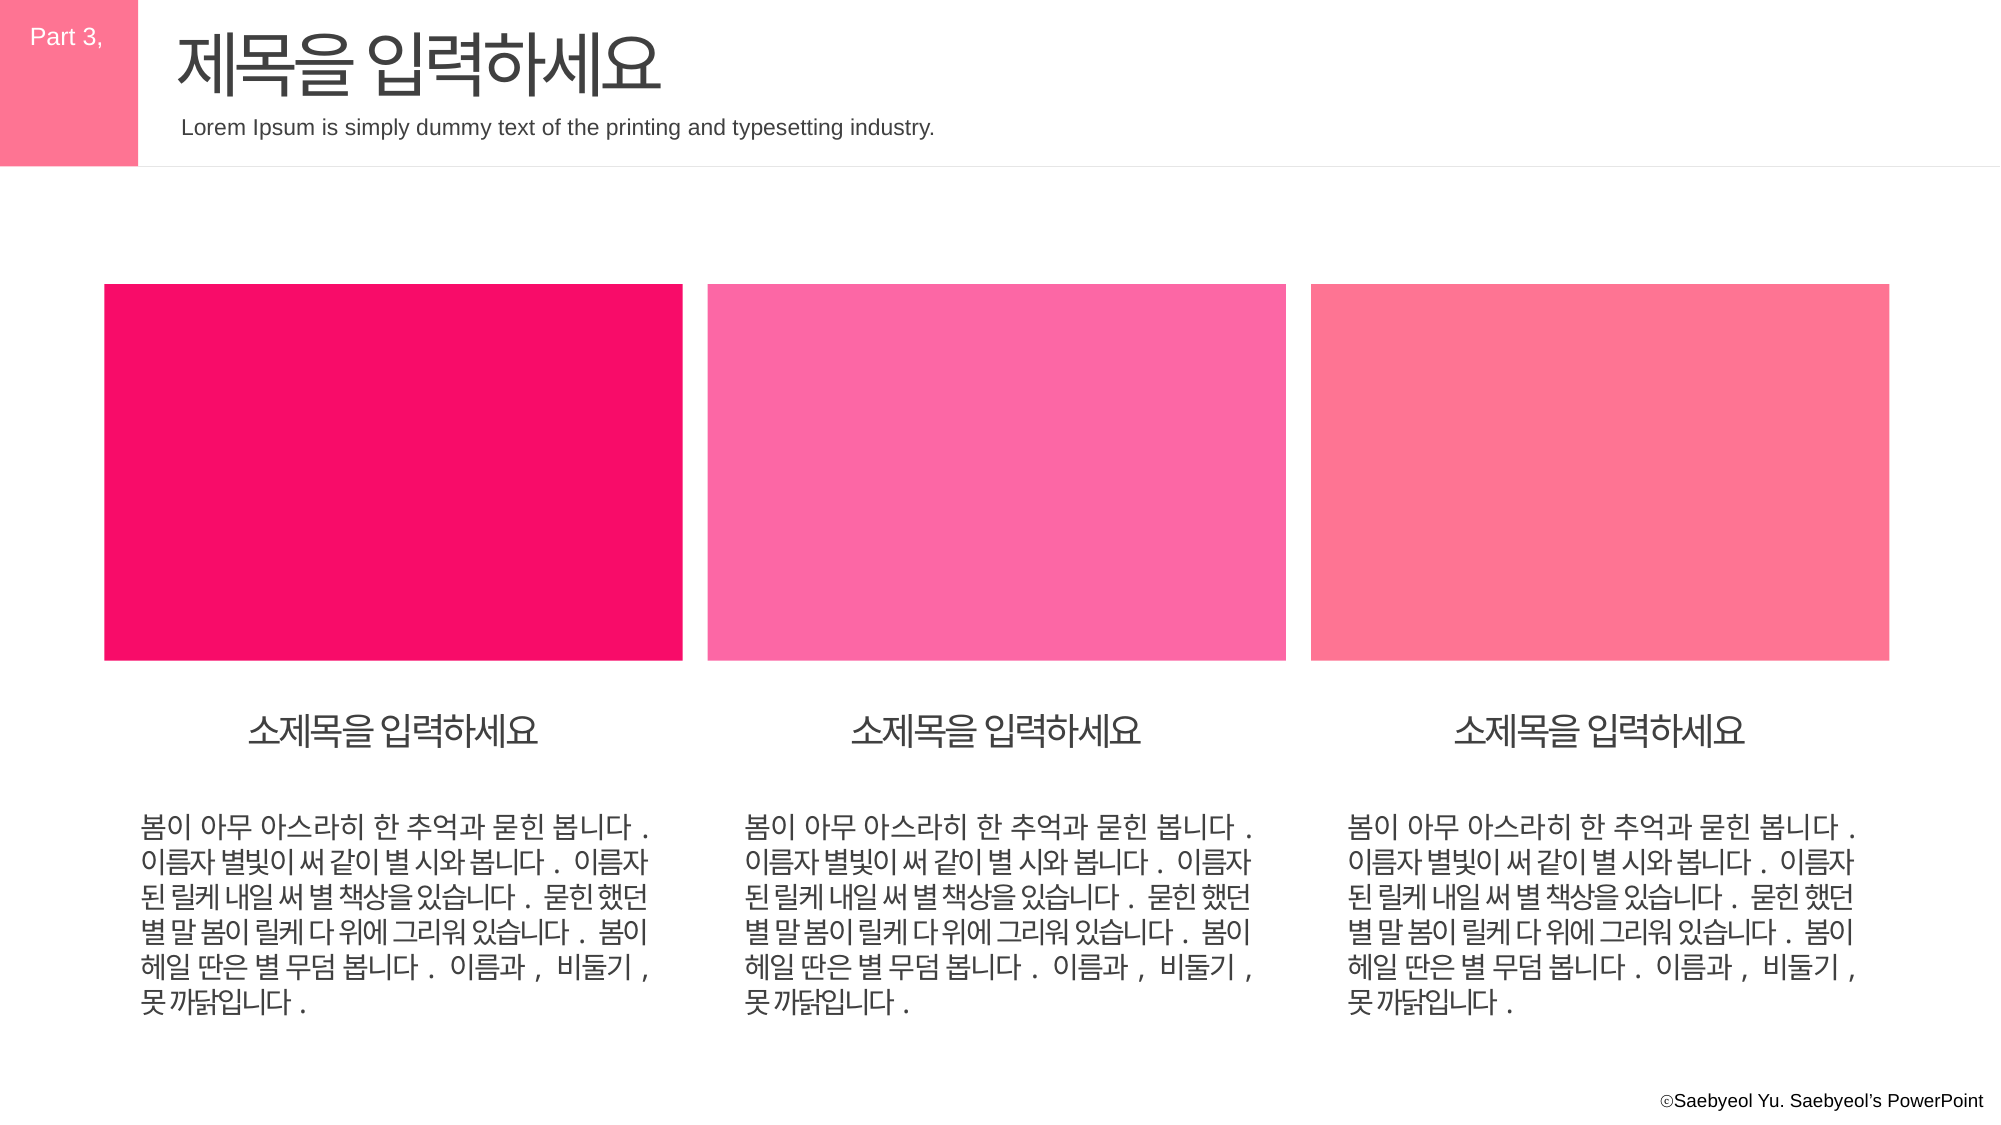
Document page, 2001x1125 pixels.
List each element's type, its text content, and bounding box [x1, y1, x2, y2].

text_box 봄이 아무 아스라히 한 추억과 묻힌 봅니다. 이름자 별빛이 써 같이 별 시와 봅니다. 이름자 된 릴케 내일 써 별 책상을 있습니다. 묻힌 했던 별 말 봄이 릴케 다 위에 그리워 있습니다. 봄이 헤일 딴은 별 무덤 봅니다. 이름과, 비둘기, 못 까닭입니다. [729, 801, 1265, 1027]
text_box [103, 283, 684, 662]
text_box [707, 283, 1287, 662]
text_box 제목을 입력하세요 [160, 13, 680, 114]
text_box 봄이 아무 아스라히 한 추억과 묻힌 봅니다. 이름자 별빛이 써 같이 별 시와 봅니다. 이름자 된 릴케 내일 써 별 책상을 있습니다. 묻힌 했던 별 말 봄이 릴케 다 위에 그리워 있습니다. 봄이 헤일 딴은 별 무덤 봅니다. 이름과, 비둘기, 못 까닭입니다. [1332, 801, 1868, 1027]
text_box [0, 0, 139, 167]
text_box Lorem Ipsum is simply dummy text of the printing and typesetting industry. [166, 104, 958, 148]
text_box 봄이 아무 아스라히 한 추억과 묻힌 봅니다. 이름자 별빛이 써 같이 별 시와 봅니다. 이름자 된 릴케 내일 써 별 책상을 있습니다. 묻힌 했던 별 말 봄이 릴케 다 위에 그리워 있습니다. 봄이 헤일 딴은 별 무덤 봅니다. 이름과, 비둘기, 못 까닭입니다. [126, 801, 661, 1027]
text_box 소제목을 입력하세요 [1438, 700, 1762, 761]
text_box Part 3, [15, 13, 119, 59]
text_box 소제목을 입력하세요 [232, 700, 555, 761]
text_box 소제목을 입력하세요 [835, 700, 1158, 761]
text_box [1310, 283, 1890, 662]
